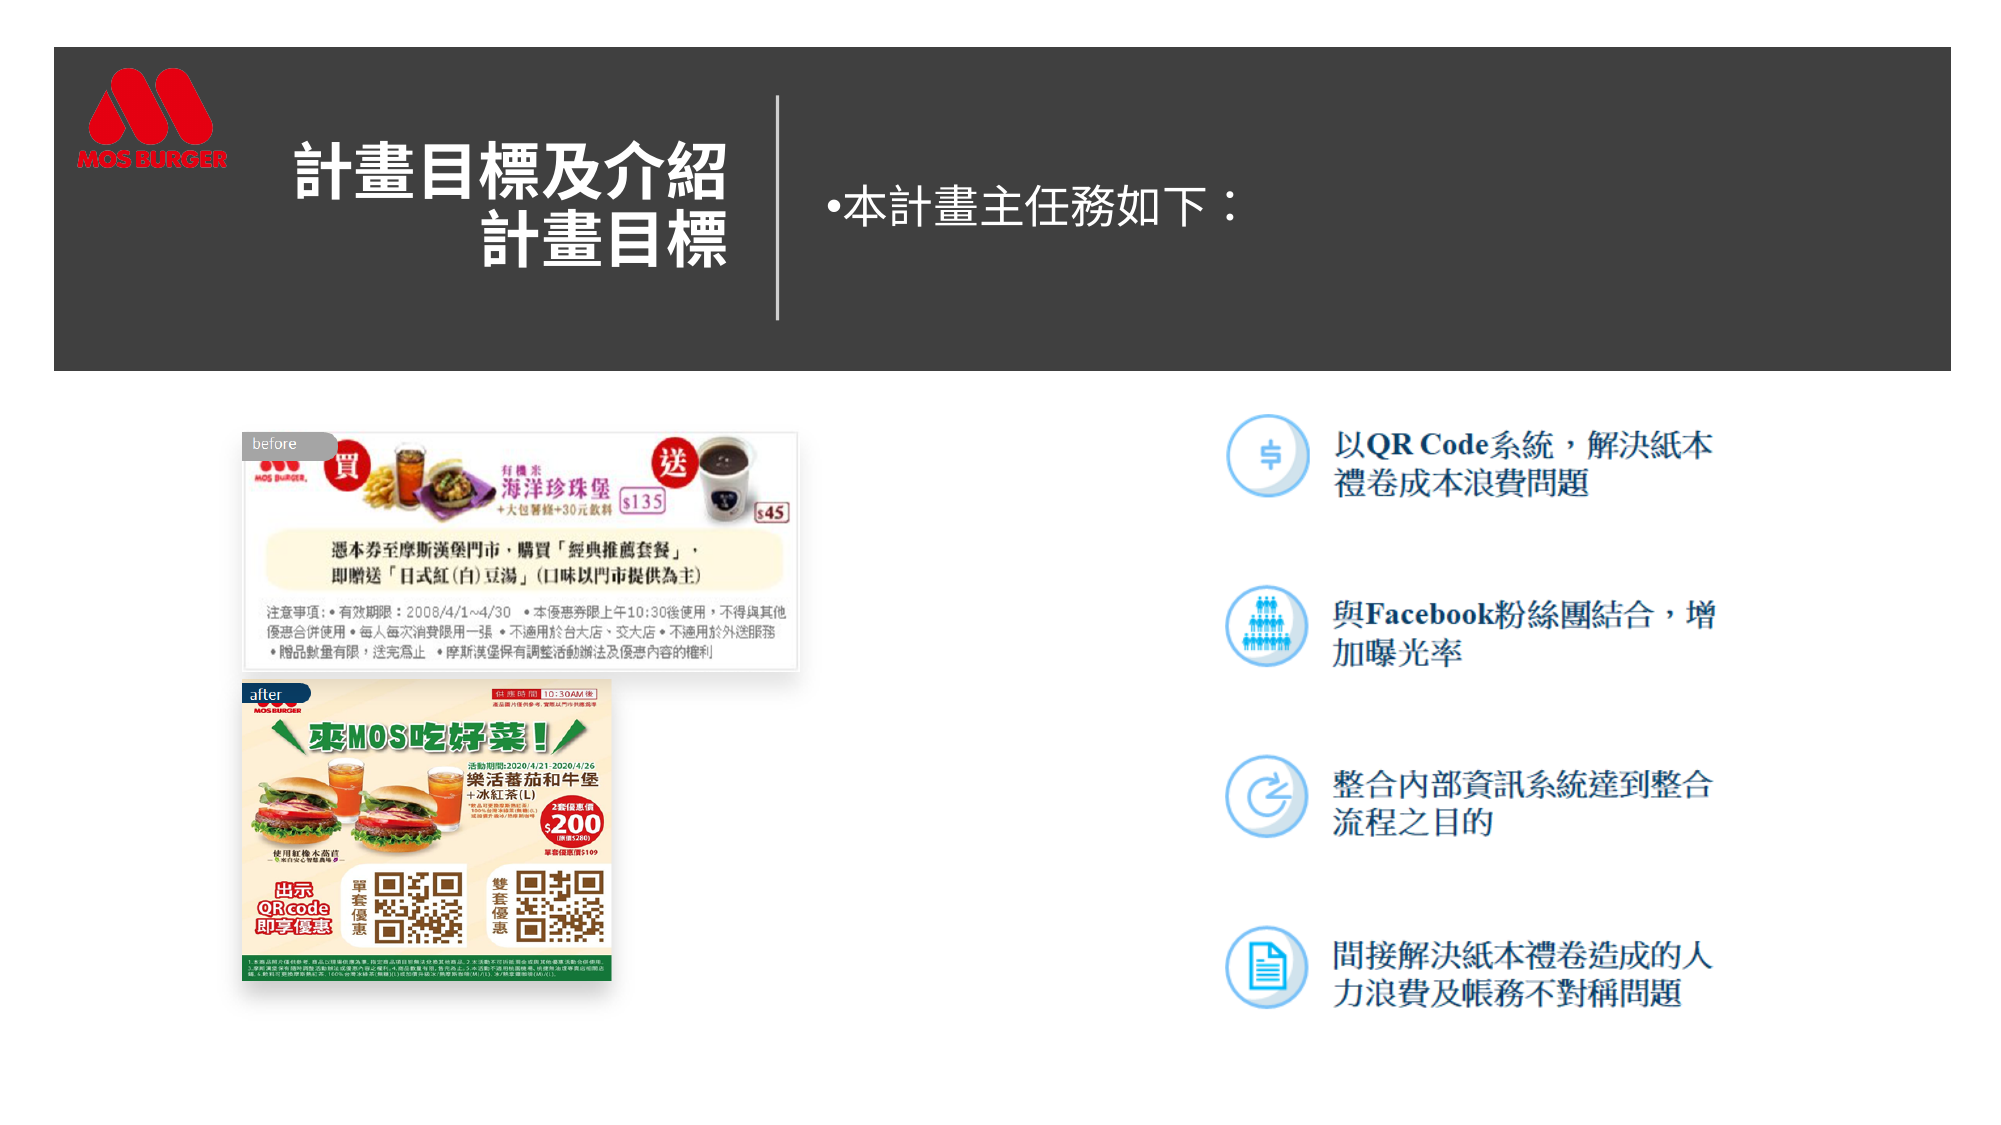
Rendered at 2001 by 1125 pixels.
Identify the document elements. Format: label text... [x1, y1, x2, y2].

title 計畫目標及介紹 計畫目標 [106, 83, 744, 334]
text_box [63, 57, 1942, 361]
picture [1225, 414, 1736, 1030]
picture [209, 413, 832, 1029]
picture [72, 39, 232, 197]
text_box 本計畫主任務如下： [811, 83, 1896, 334]
